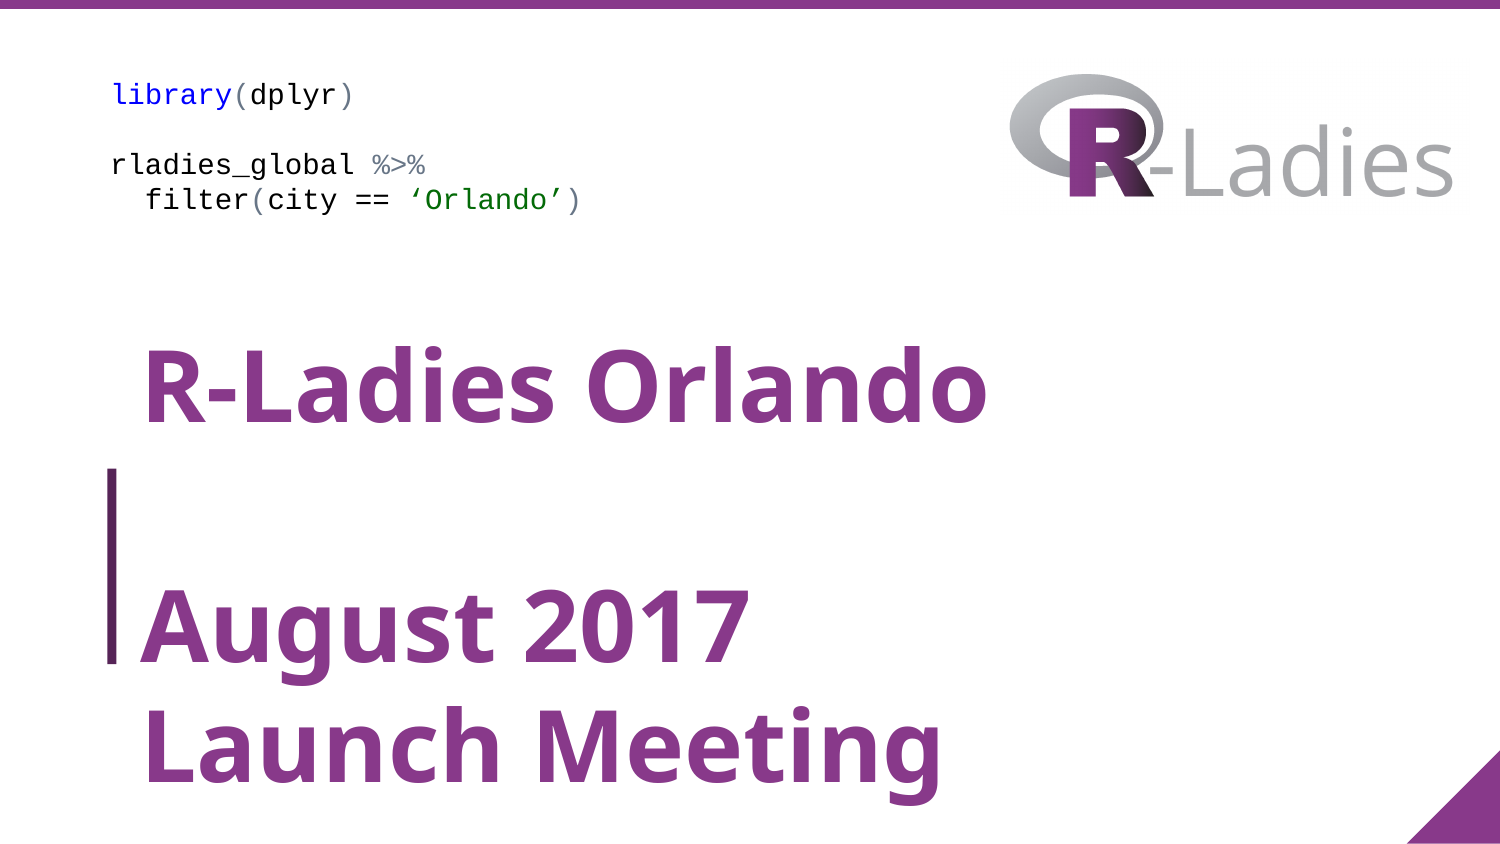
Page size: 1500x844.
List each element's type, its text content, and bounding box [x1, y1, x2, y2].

picture [1000, 58, 1470, 215]
title R-Ladies Orlando August 2017 Launch Meeting [125, 467, 1013, 658]
text_box library(dplyr) rladies_global %>% filter(city == ‘Orlando’) [94, 60, 812, 217]
